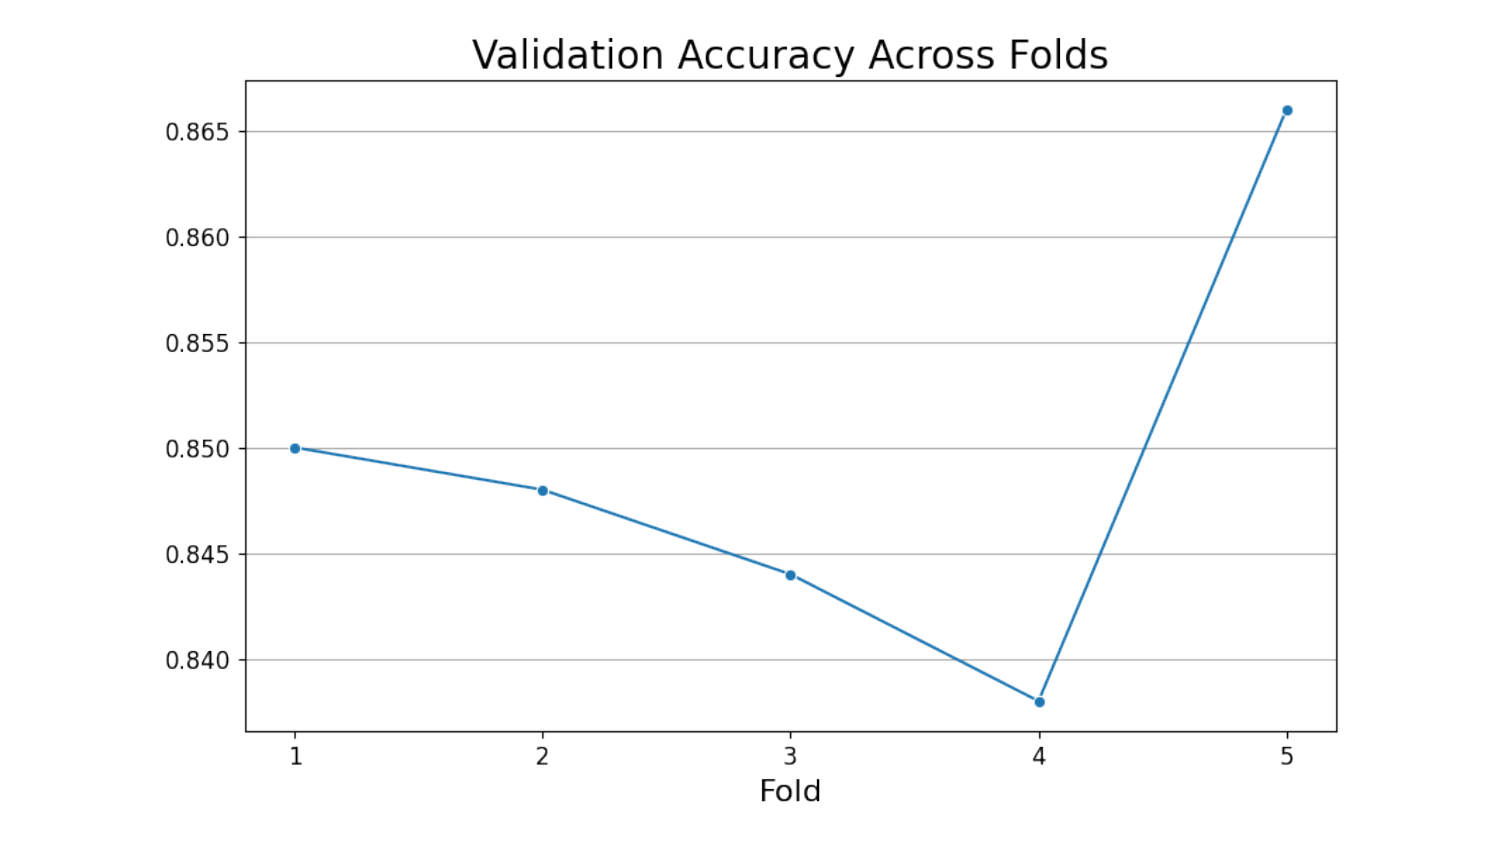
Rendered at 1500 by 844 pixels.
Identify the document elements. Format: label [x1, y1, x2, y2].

picture [150, 29, 1350, 815]
